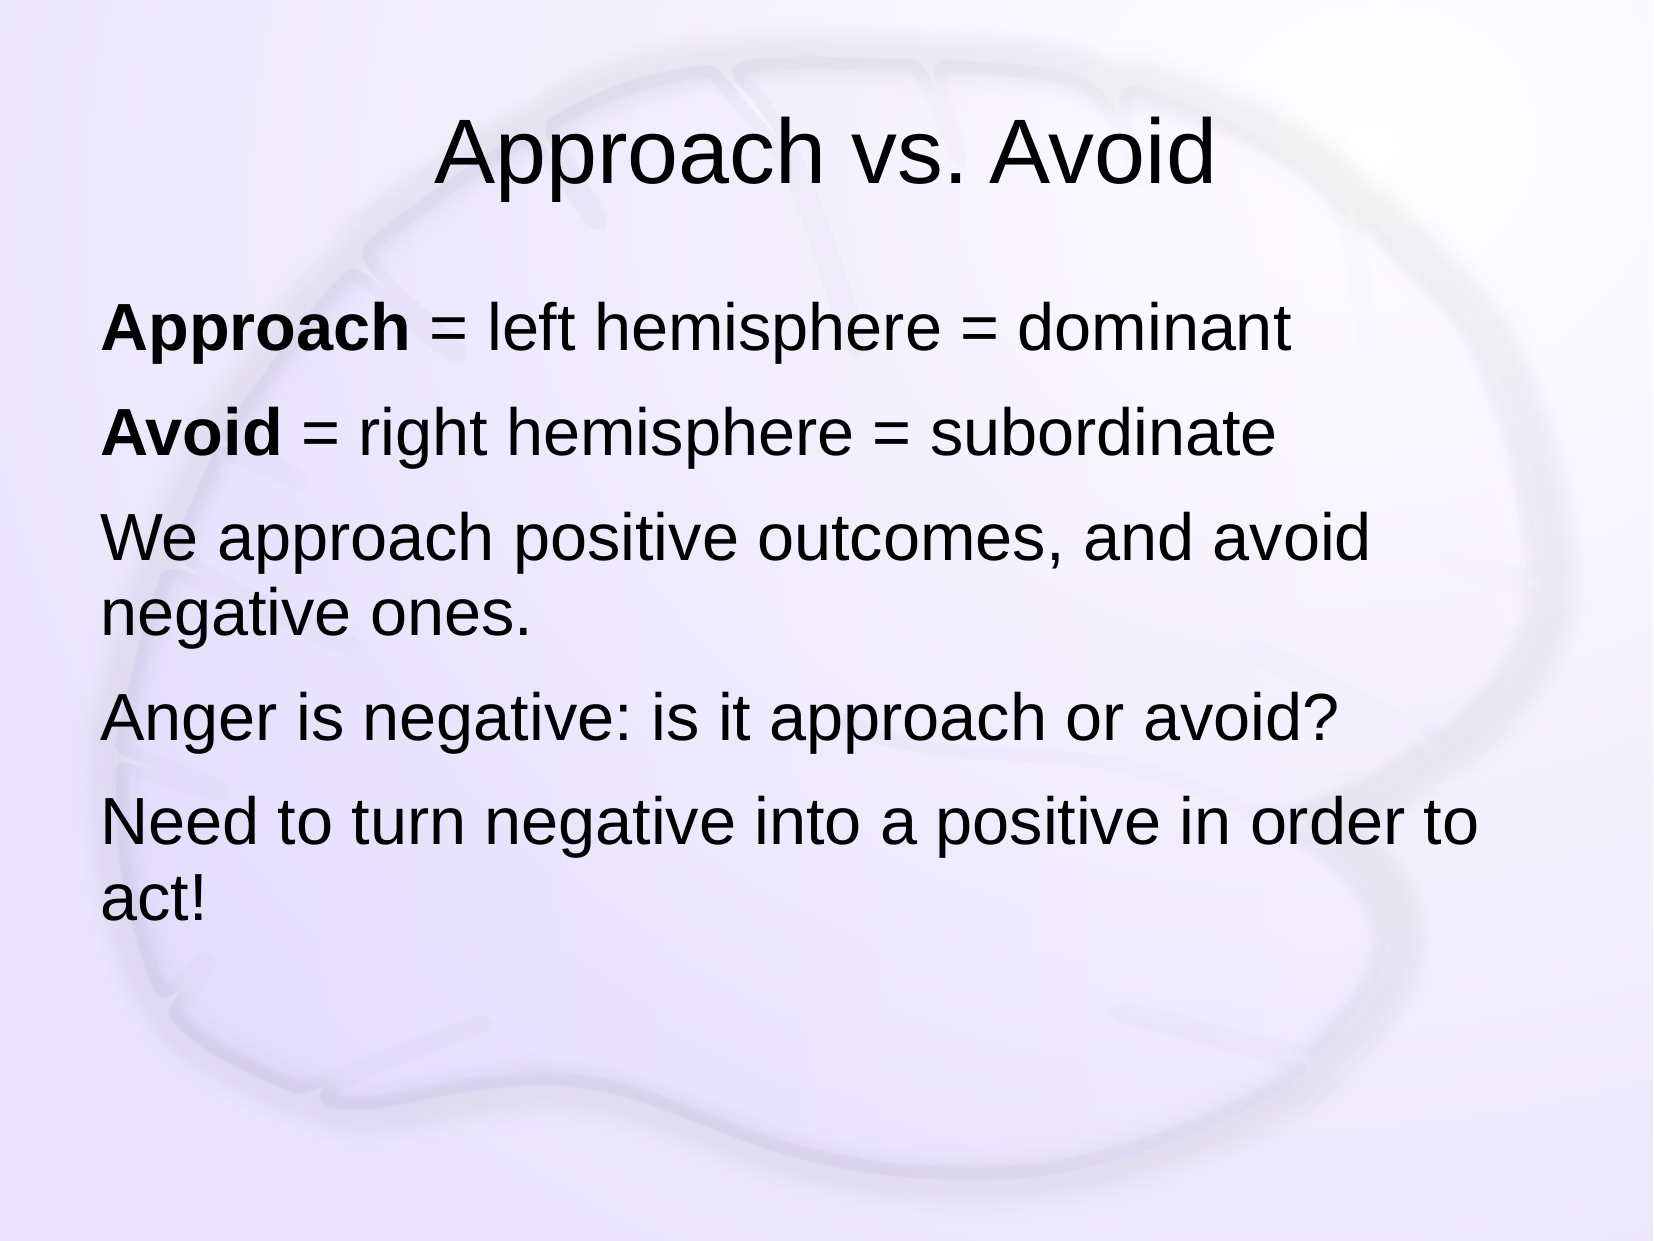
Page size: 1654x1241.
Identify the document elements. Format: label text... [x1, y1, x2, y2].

title Approach vs. Avoid [82, 49, 1571, 257]
picture [0, 0, 1654, 1241]
list Approach = left hemisphere = dominant Avoid = right hemisphere = subordinate We approach positive outcomes, and avoid negative ones. Anger is negative: is it approach or avoid? Need to turn negative into a positive in order to act! [82, 290, 1571, 1110]
